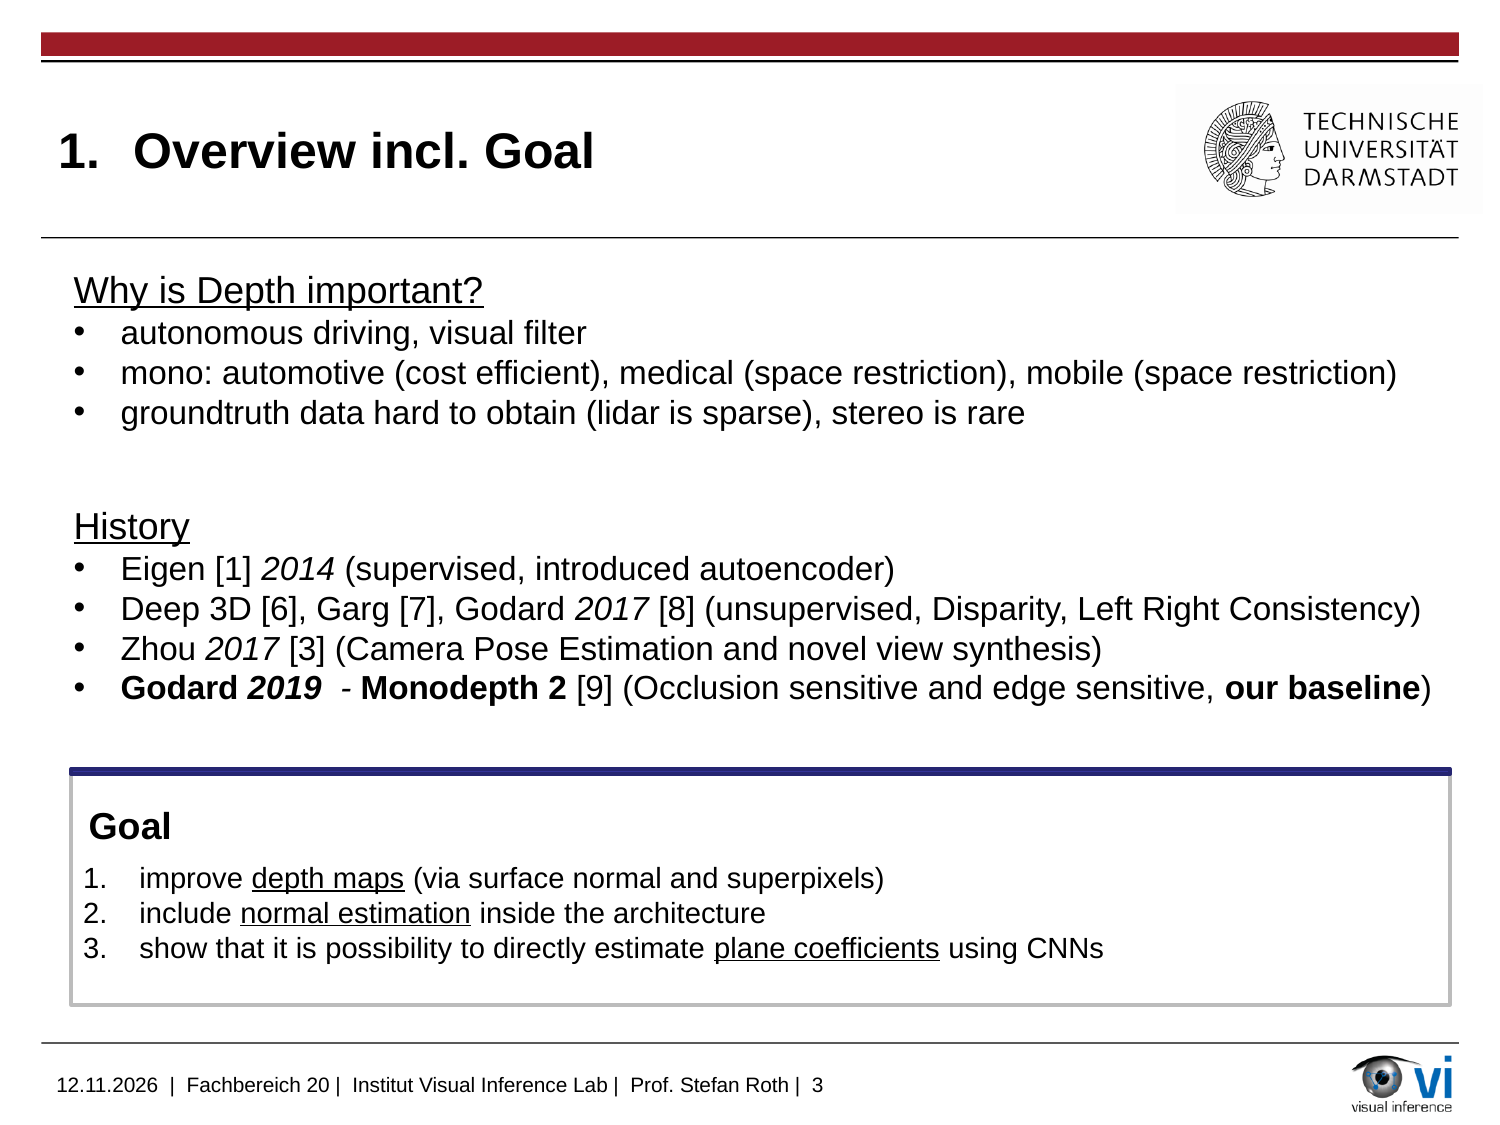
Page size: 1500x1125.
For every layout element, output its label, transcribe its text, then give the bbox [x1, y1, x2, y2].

text_box Why is Depth important? autonomous driving, visual filter mono: automotive (cost efficient), medical (space restriction), mobile (space restriction) groundtruth data hard to obtain (lidar is sparse), stereo is rare [58, 258, 1450, 484]
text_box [71, 768, 1450, 1006]
text_box History Eigen [1] 2014 (supervised, introduced autoencoder) Deep 3D [6], Garg [7], Godard 2017 [8] (unsupervised, Disparity, Left Right Consistency) Zhou 2017 [3] (Camera Pose Estimation and novel view synthesis) Godard 2019 - Monodepth 2 [9] (Occlusion sensitive and edge sensitive, our baseline) [58, 494, 1500, 760]
picture [1351, 1055, 1500, 1112]
picture [1175, 84, 1483, 214]
title Overview incl. Goal [58, 79, 1149, 218]
